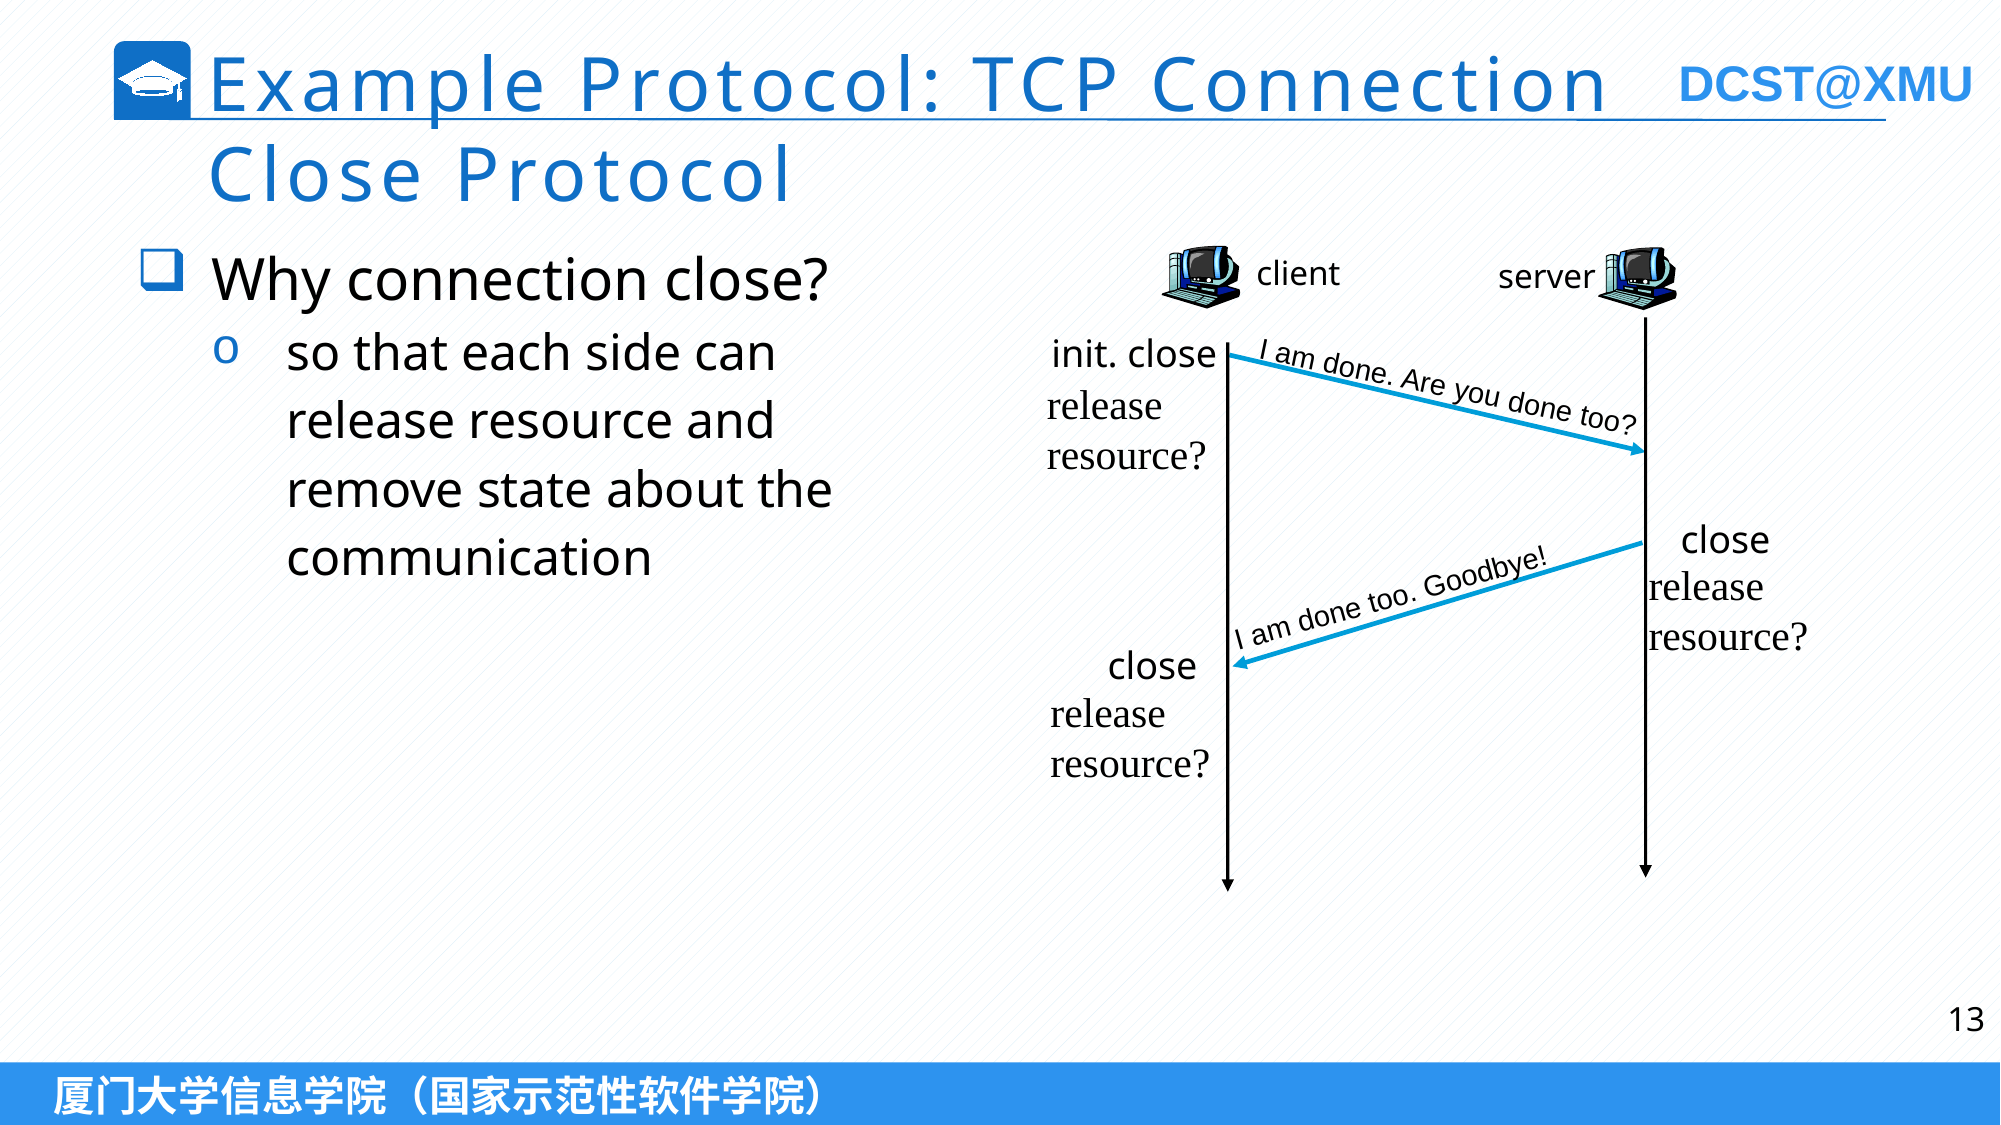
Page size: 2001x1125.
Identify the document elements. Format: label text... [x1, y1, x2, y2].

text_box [1034, 317, 1786, 892]
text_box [1161, 245, 1242, 309]
text_box server [1483, 248, 1598, 303]
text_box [1598, 246, 1678, 311]
text_box client [1242, 245, 1356, 300]
text_box release resource? [1786, 551, 1824, 667]
list Example Protocol: TCP Connection Close Protocol [192, 29, 1652, 180]
text_box 13 [1884, 990, 2000, 1066]
text_box Why connection close? so that each side can release resource and remove state about the communication [121, 224, 933, 1029]
